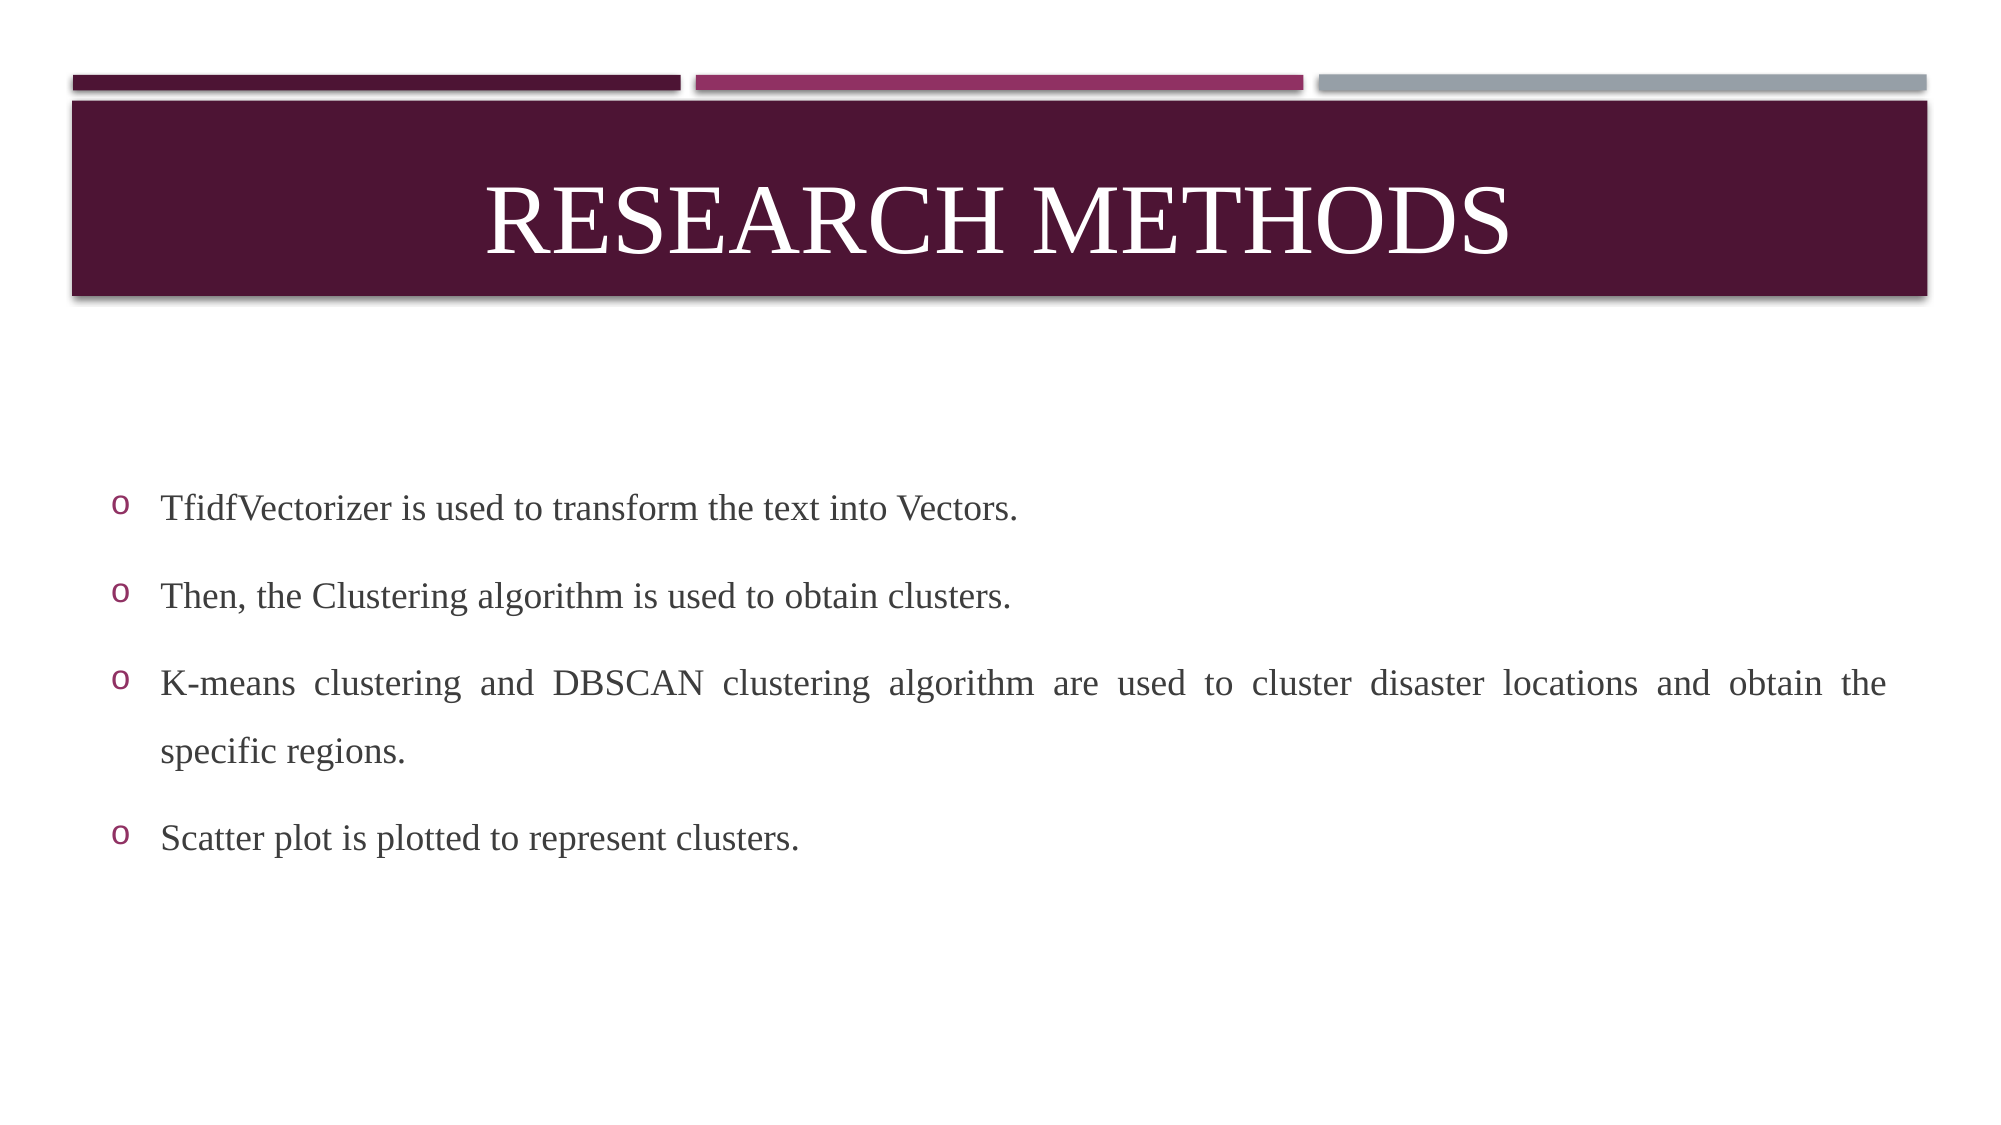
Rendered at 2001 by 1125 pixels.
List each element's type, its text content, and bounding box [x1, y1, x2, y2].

list TfidfVectorizer is used to transform the text into Vectors. Then, the Clustering algorithm is used to obtain clusters. K-means clustering and DBSCAN clustering algorithm are used to cluster disaster locations and obtain the specific regions. Scatter plot is plotted to represent clusters. [95, 357, 1905, 962]
title RESEARCH METHODS [95, 115, 1905, 282]
